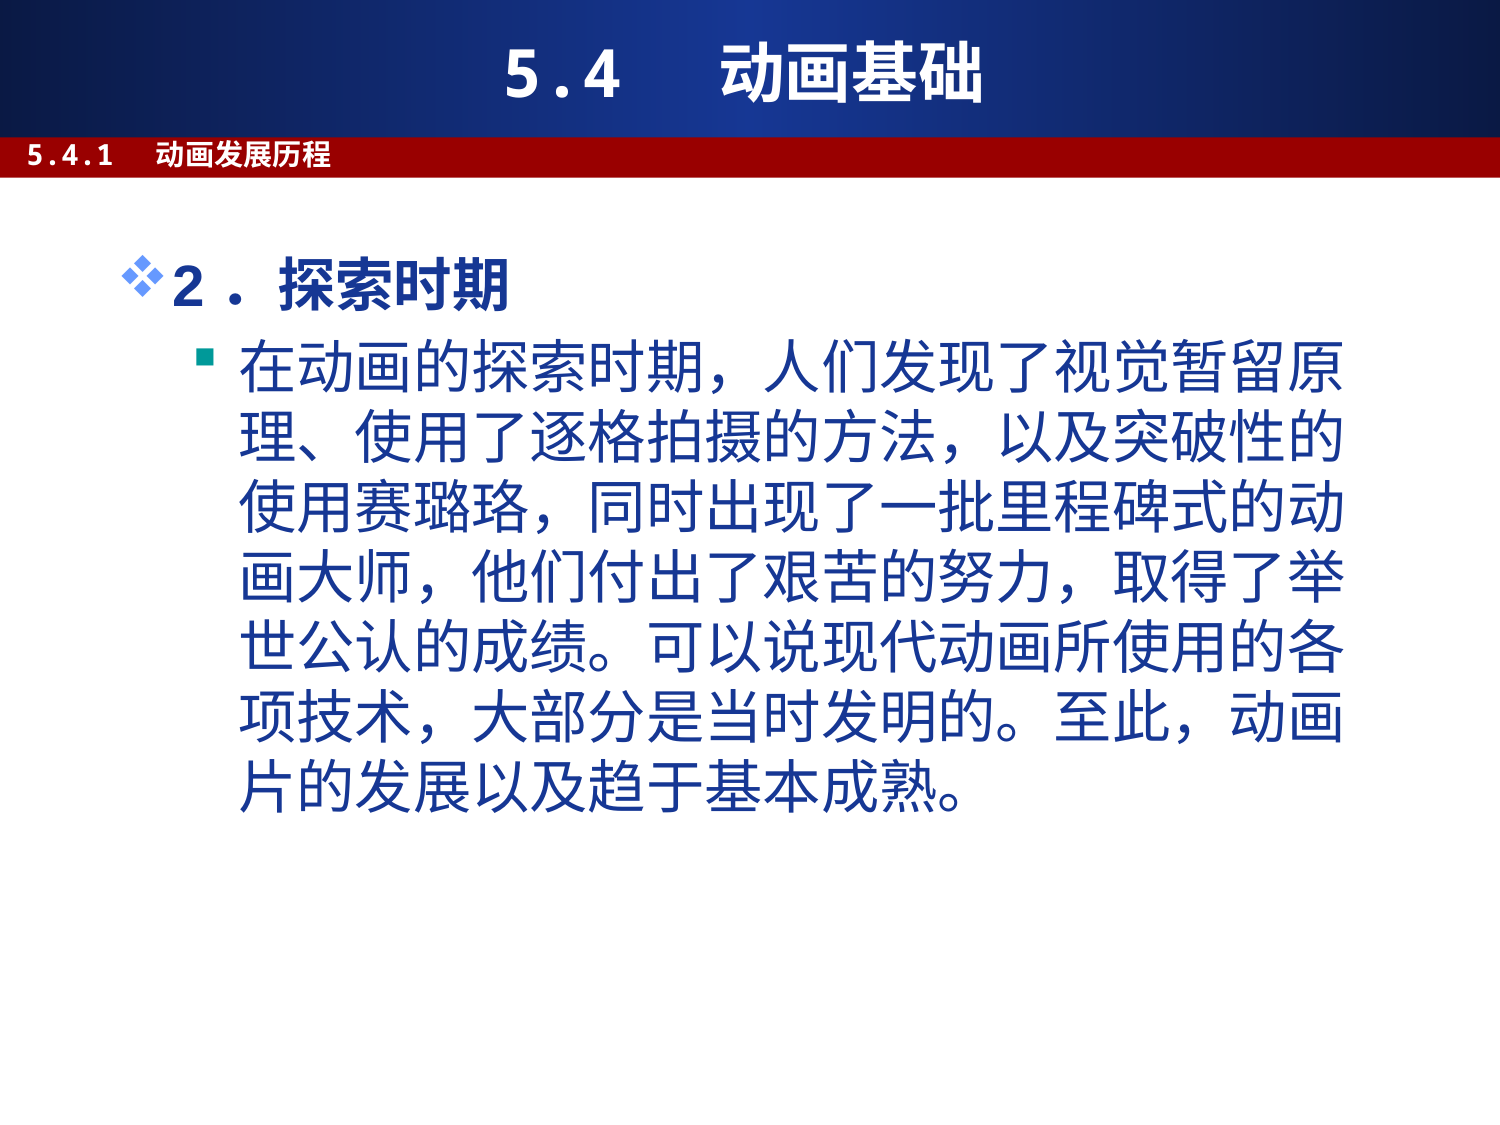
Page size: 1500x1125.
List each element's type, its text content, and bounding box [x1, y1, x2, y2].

list 2．探索时期 在动画的探索时期，人们发现了视觉暂留原理、使用了逐格拍摄的方法，以及突破性的使用赛璐珞，同时出现了一批里程碑式的动画大师，他们付出了艰苦的努力，取得了举世公认的成绩。可以说现代动画所使用的各项技术，大部分是当时发明的。至此，动画片的发展以及趋于基本成熟。 [101, 240, 1386, 1038]
text_box 5.4.1 动画发展历程 [11, 128, 1500, 179]
title 5.4 动画基础 [49, 24, 1438, 118]
